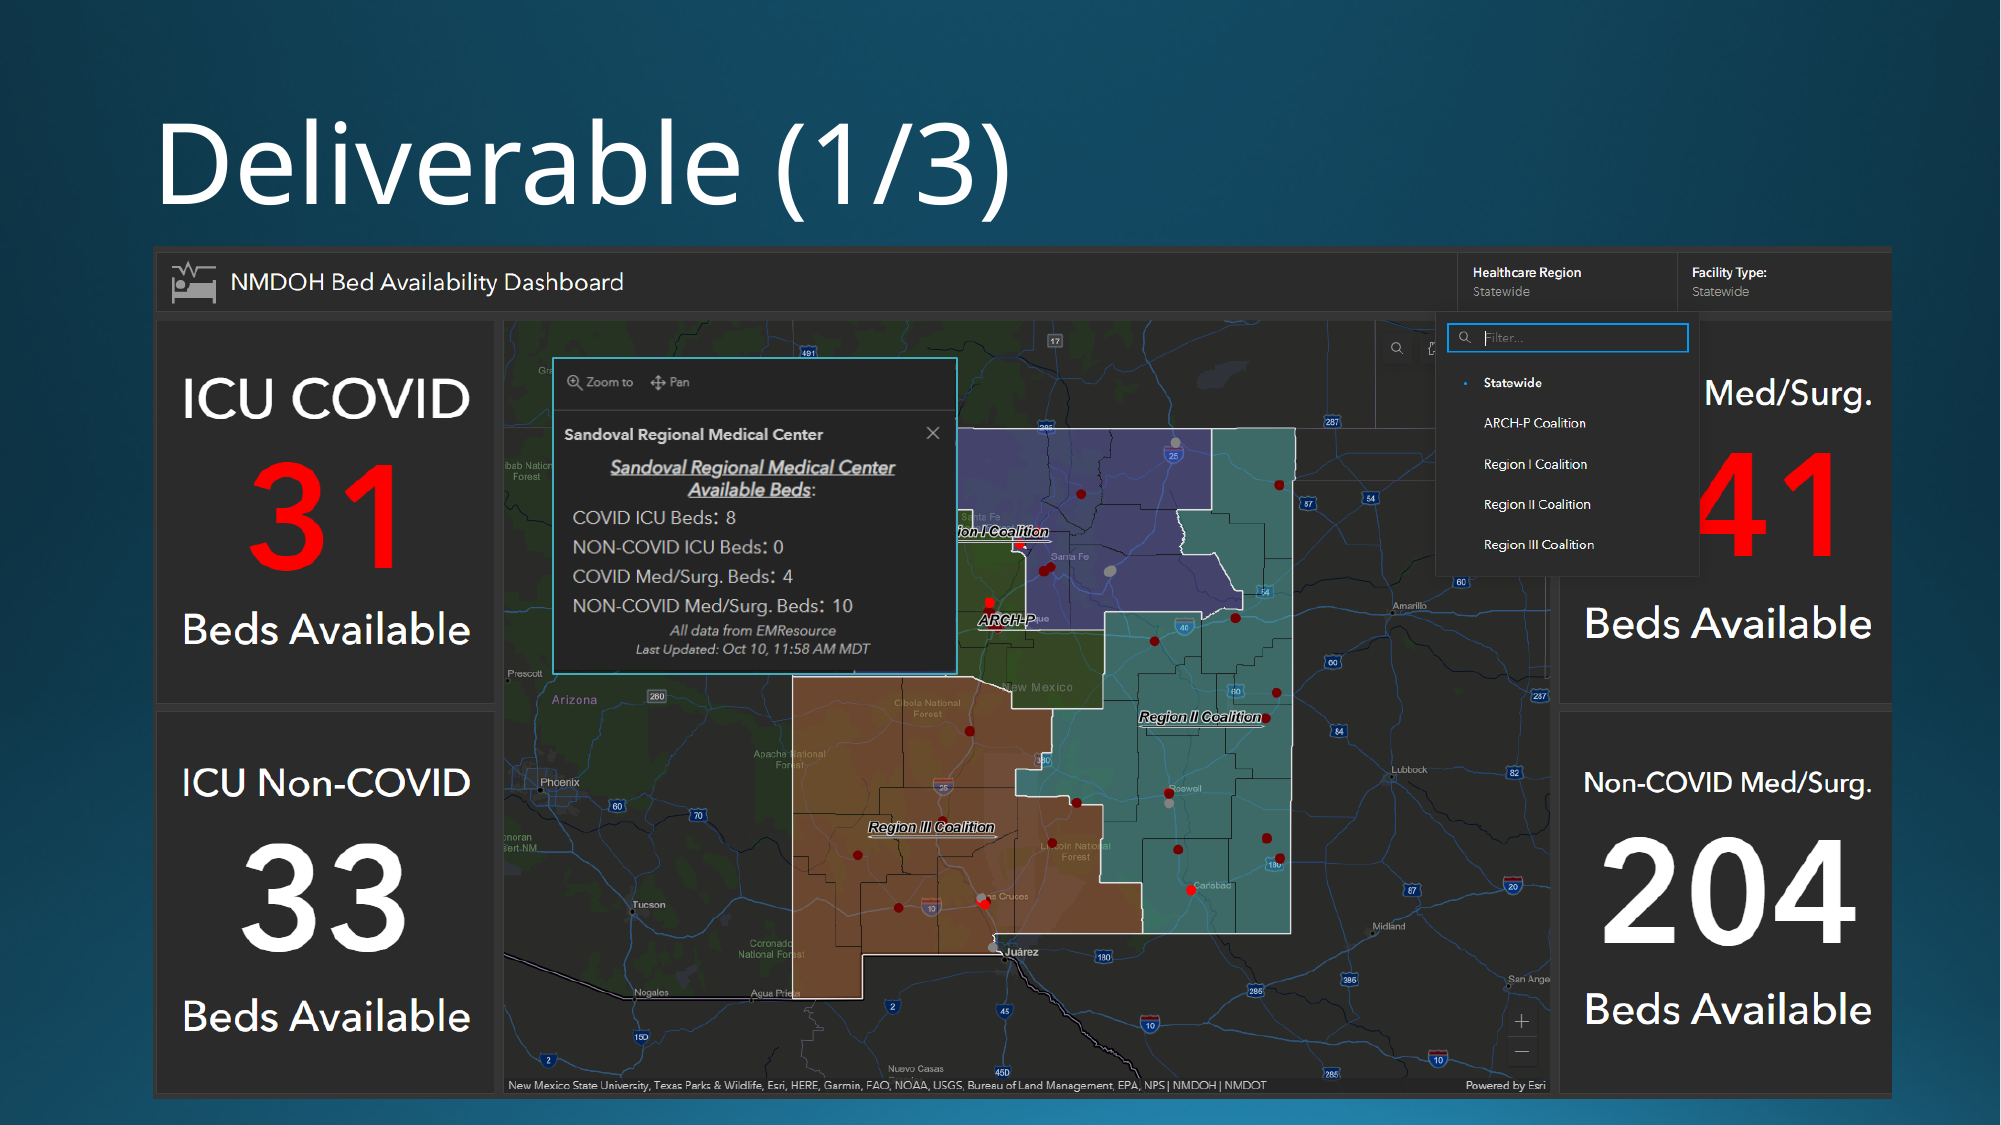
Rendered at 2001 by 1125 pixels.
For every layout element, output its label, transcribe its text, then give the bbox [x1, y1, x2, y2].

title Deliverable (1/3) [137, 59, 1863, 278]
picture [0, 0, 2001, 1125]
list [153, 246, 1892, 1099]
